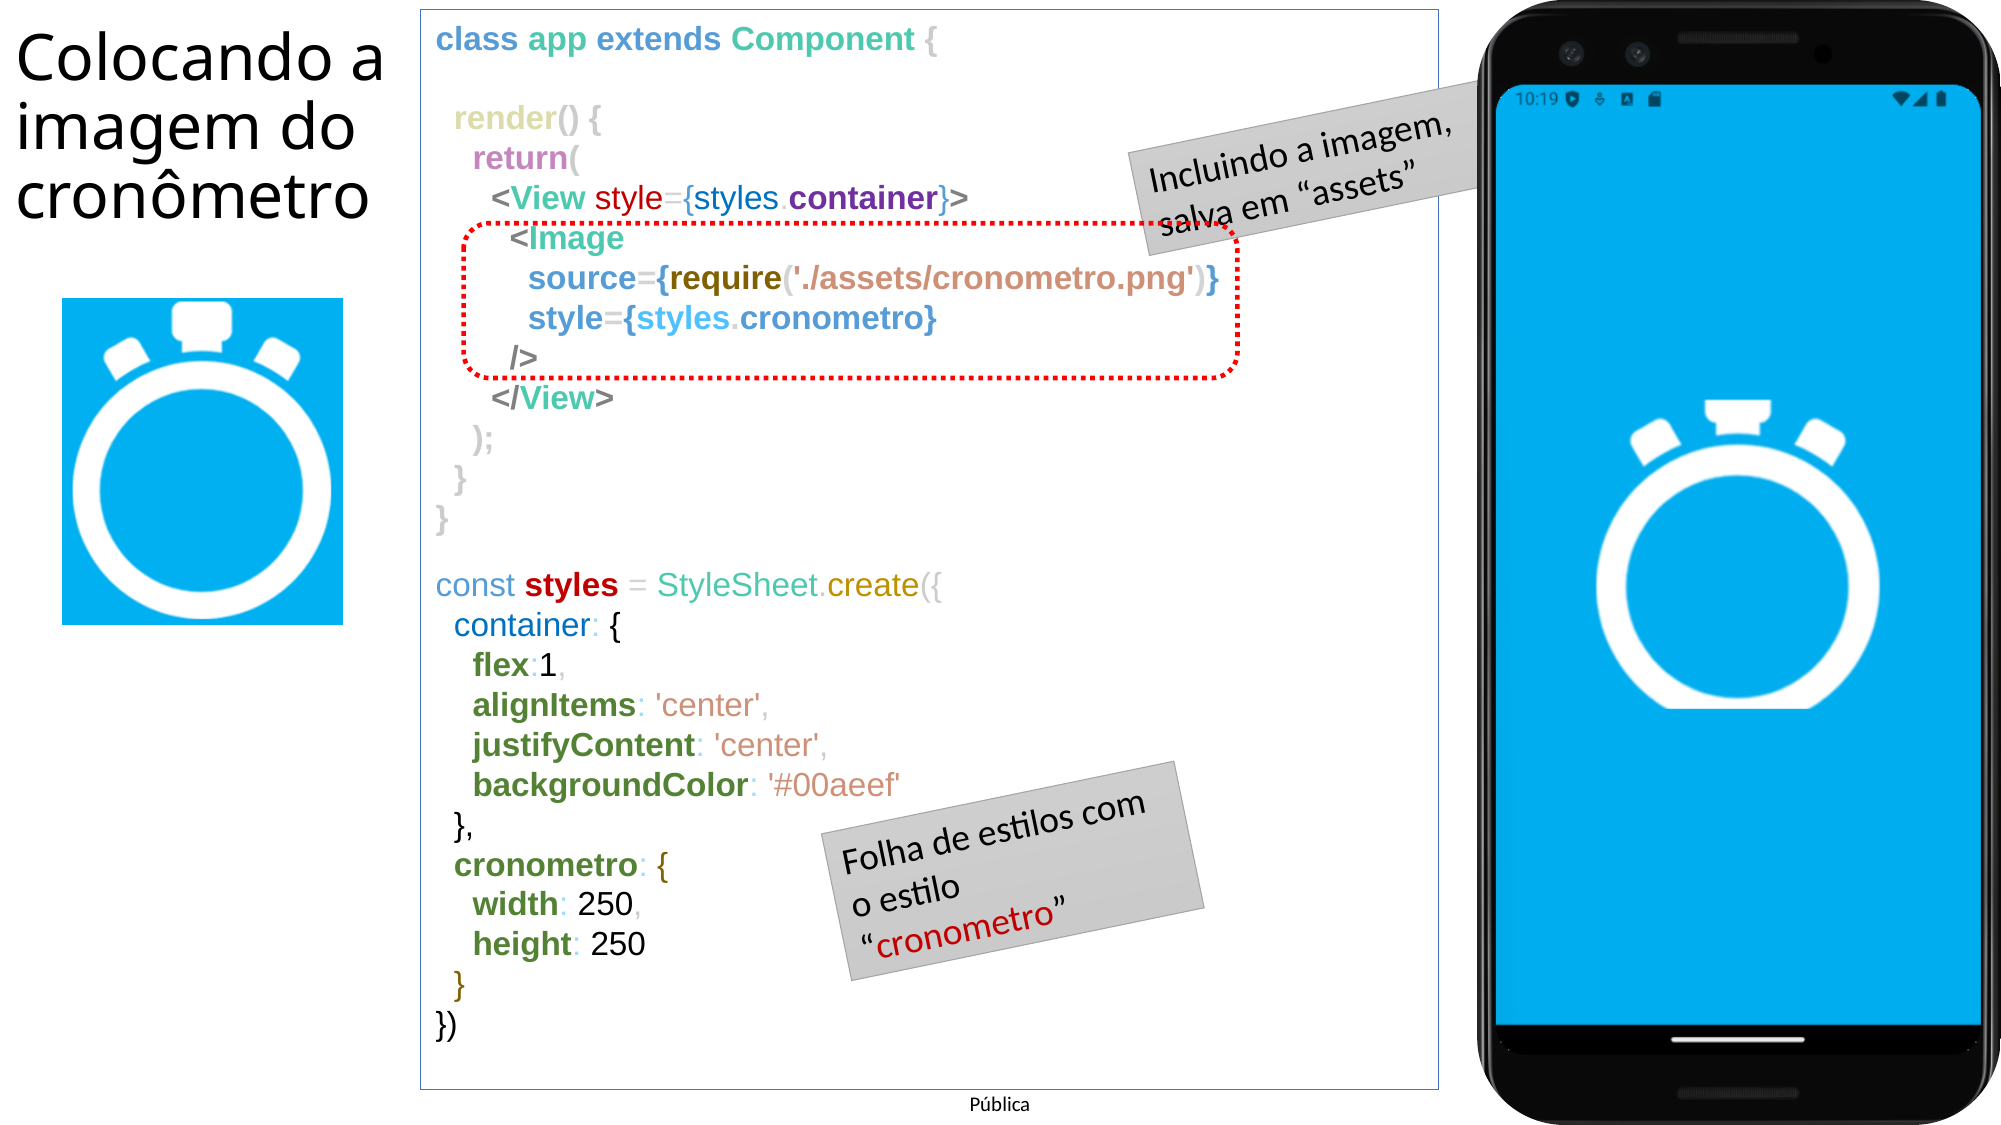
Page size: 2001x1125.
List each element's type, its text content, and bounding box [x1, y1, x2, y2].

picture [104, 337, 150, 380]
title Colocando a imagem do cronômetro [0, 0, 421, 258]
text_box Incluindo a imagem, salva em “assets” [1127, 80, 1477, 239]
text_box Folha de estilos com o estilo “cronometro” [820, 760, 1196, 938]
picture [1477, 0, 2001, 1125]
picture [73, 361, 331, 619]
text_box [463, 223, 1238, 379]
text_box class app extends Component { render() { return( <View style={styles.container}> <Image source={require('./assets/cronometro.png')} style={styles.cronometro} /> </View> ); } } const styles = StyleSheet.create({ container: { flex:1, alignItems: 'center', justifyContent: 'center', backgroundColor: '#00aeef' }, cronometro: { width: 250, height: 250 } }) [420, 9, 1439, 1090]
picture [254, 337, 300, 381]
picture [172, 302, 232, 353]
